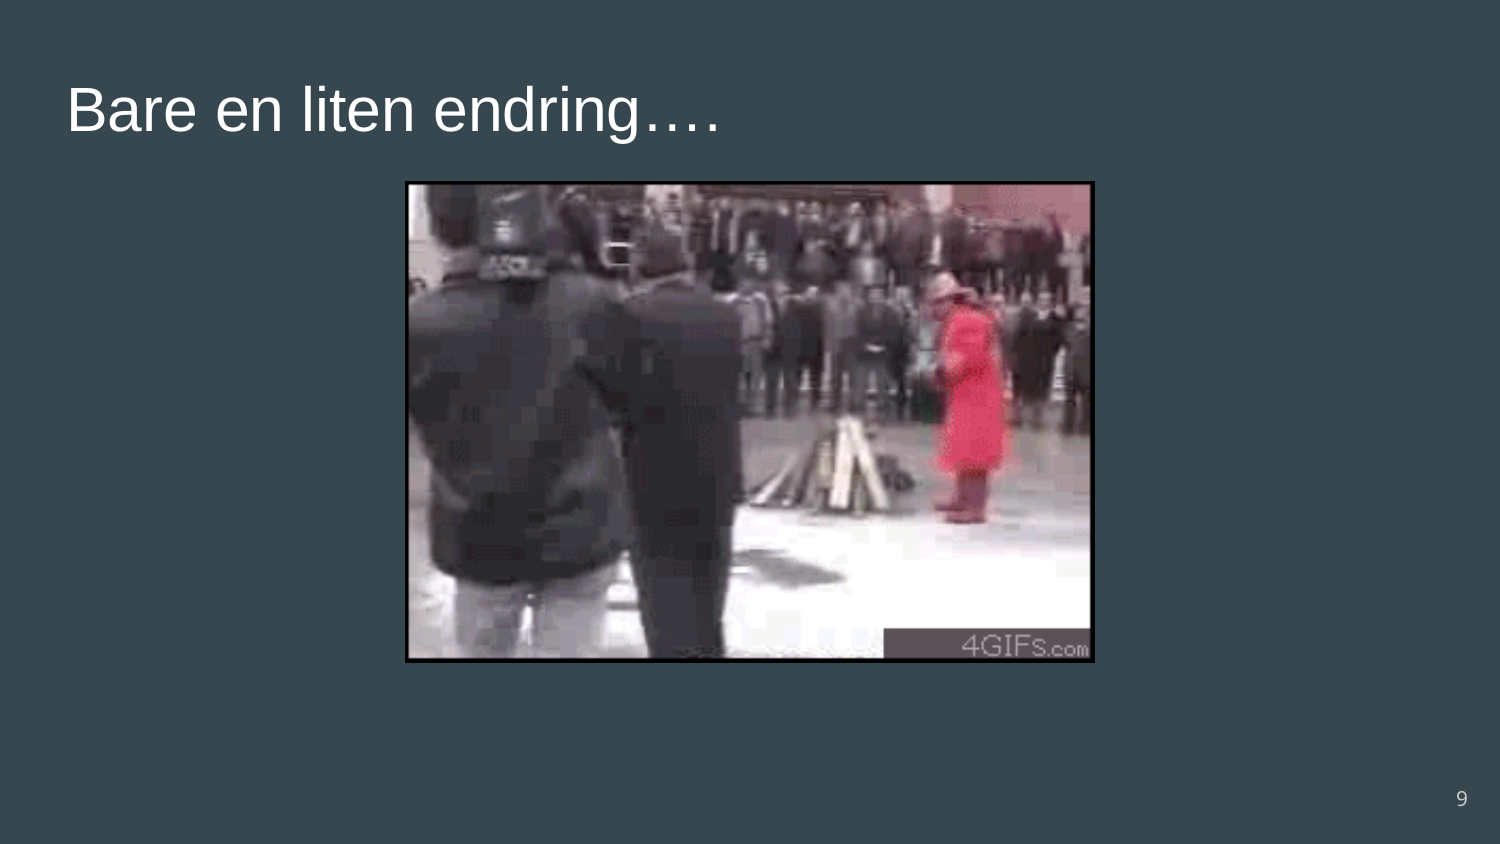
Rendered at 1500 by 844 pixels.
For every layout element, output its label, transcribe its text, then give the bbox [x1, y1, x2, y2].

slide_number ‹#› [1392, 767, 1483, 833]
picture [404, 180, 1096, 663]
title Bare en liten endring…. [51, 53, 1449, 148]
